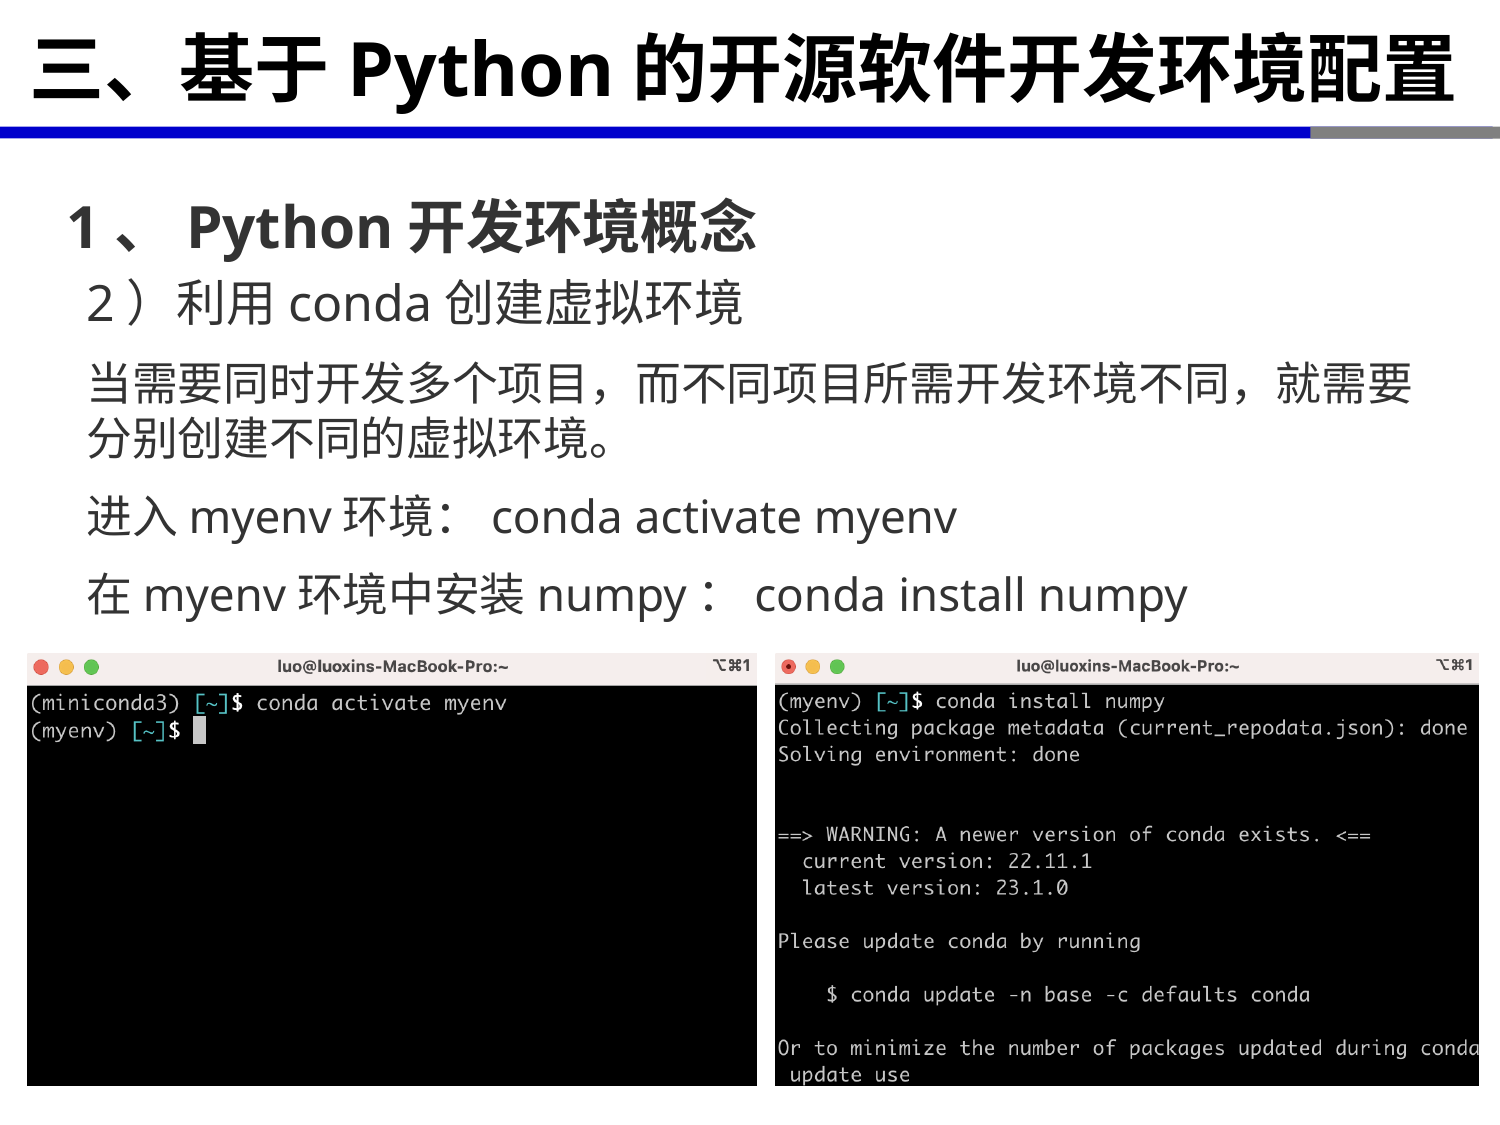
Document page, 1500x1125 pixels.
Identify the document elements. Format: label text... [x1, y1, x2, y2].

text_box 1、Python开发环境概念 [52, 147, 1448, 268]
picture [27, 653, 757, 1086]
text_box 2）利用conda创建虚拟环境 当需要同时开发多个项目，而不同项目所需开发环境不同，就需要分别创建不同的虚拟环境。 进入myenv环境：conda activate myenv 在myenv环境中安装numpy：conda install numpy [71, 264, 1429, 628]
picture [775, 653, 1479, 1086]
title 三、基于Python的开源软件开发环境配置 [0, 1, 1479, 132]
